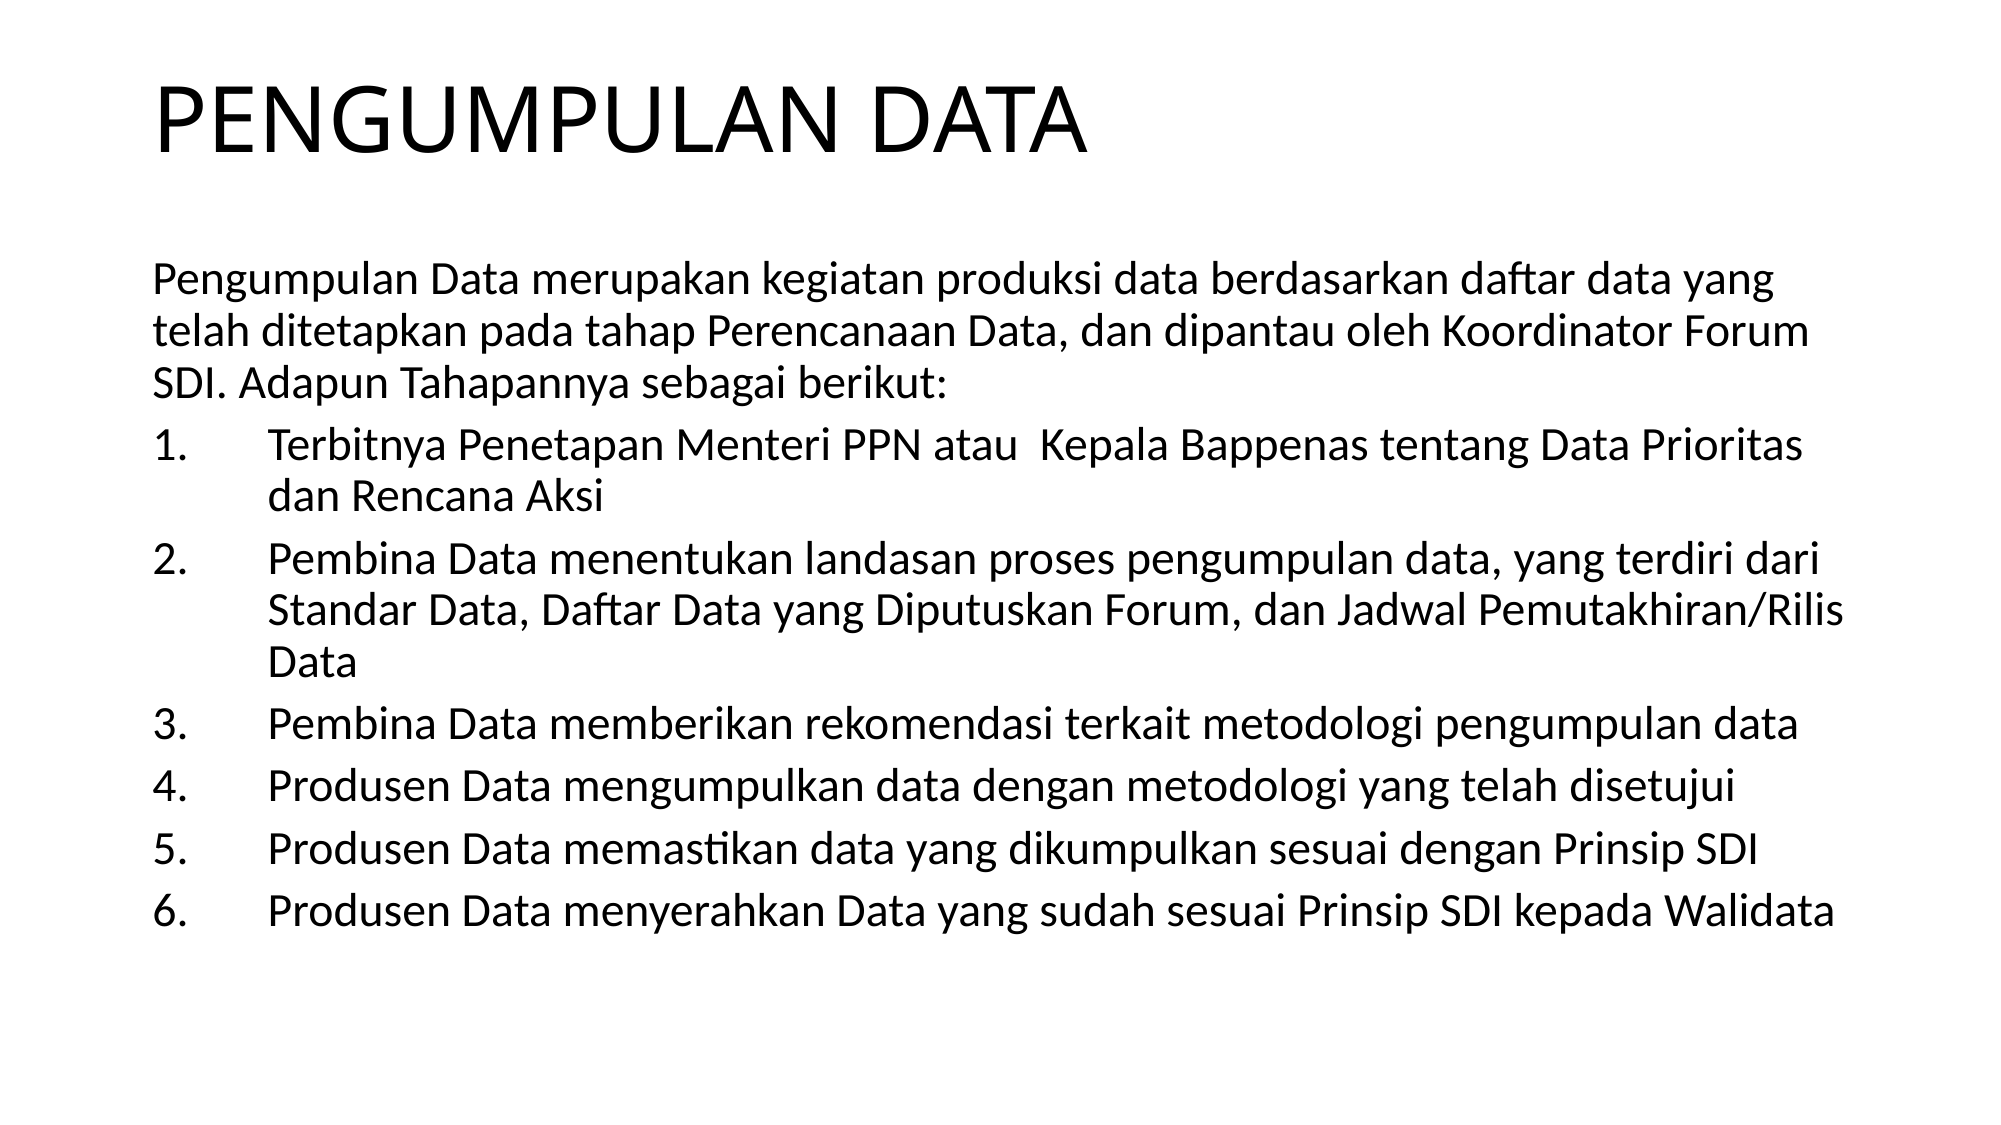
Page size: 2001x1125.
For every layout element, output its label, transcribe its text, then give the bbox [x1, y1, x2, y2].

list Pengumpulan Data merupakan kegiatan produksi data berdasarkan daftar data yang telah ditetapkan pada tahap Perencanaan Data, dan dipantau oleh Koordinator Forum SDI. Adapun Tahapannya sebagai berikut: Terbitnya Penetapan Menteri PPN atau Kepala Bappenas tentang Data Prioritas dan Rencana Aksi Pembina Data menentukan landasan proses pengumpulan data, yang terdiri dari Standar Data, Daftar Data yang Diputuskan Forum, dan Jadwal Pemutakhiran/Rilis Data Pembina Data memberikan rekomendasi terkait metodologi pengumpulan data Produsen Data mengumpulkan data dengan metodologi yang telah disetujui Produsen Data memastikan data yang dikumpulkan sesuai dengan Prinsip SDI Produsen Data menyerahkan Data yang sudah sesuai Prinsip SDI kepada Walidata [137, 246, 1863, 1072]
title PENGUMPULAN DATA [137, 59, 1863, 186]
